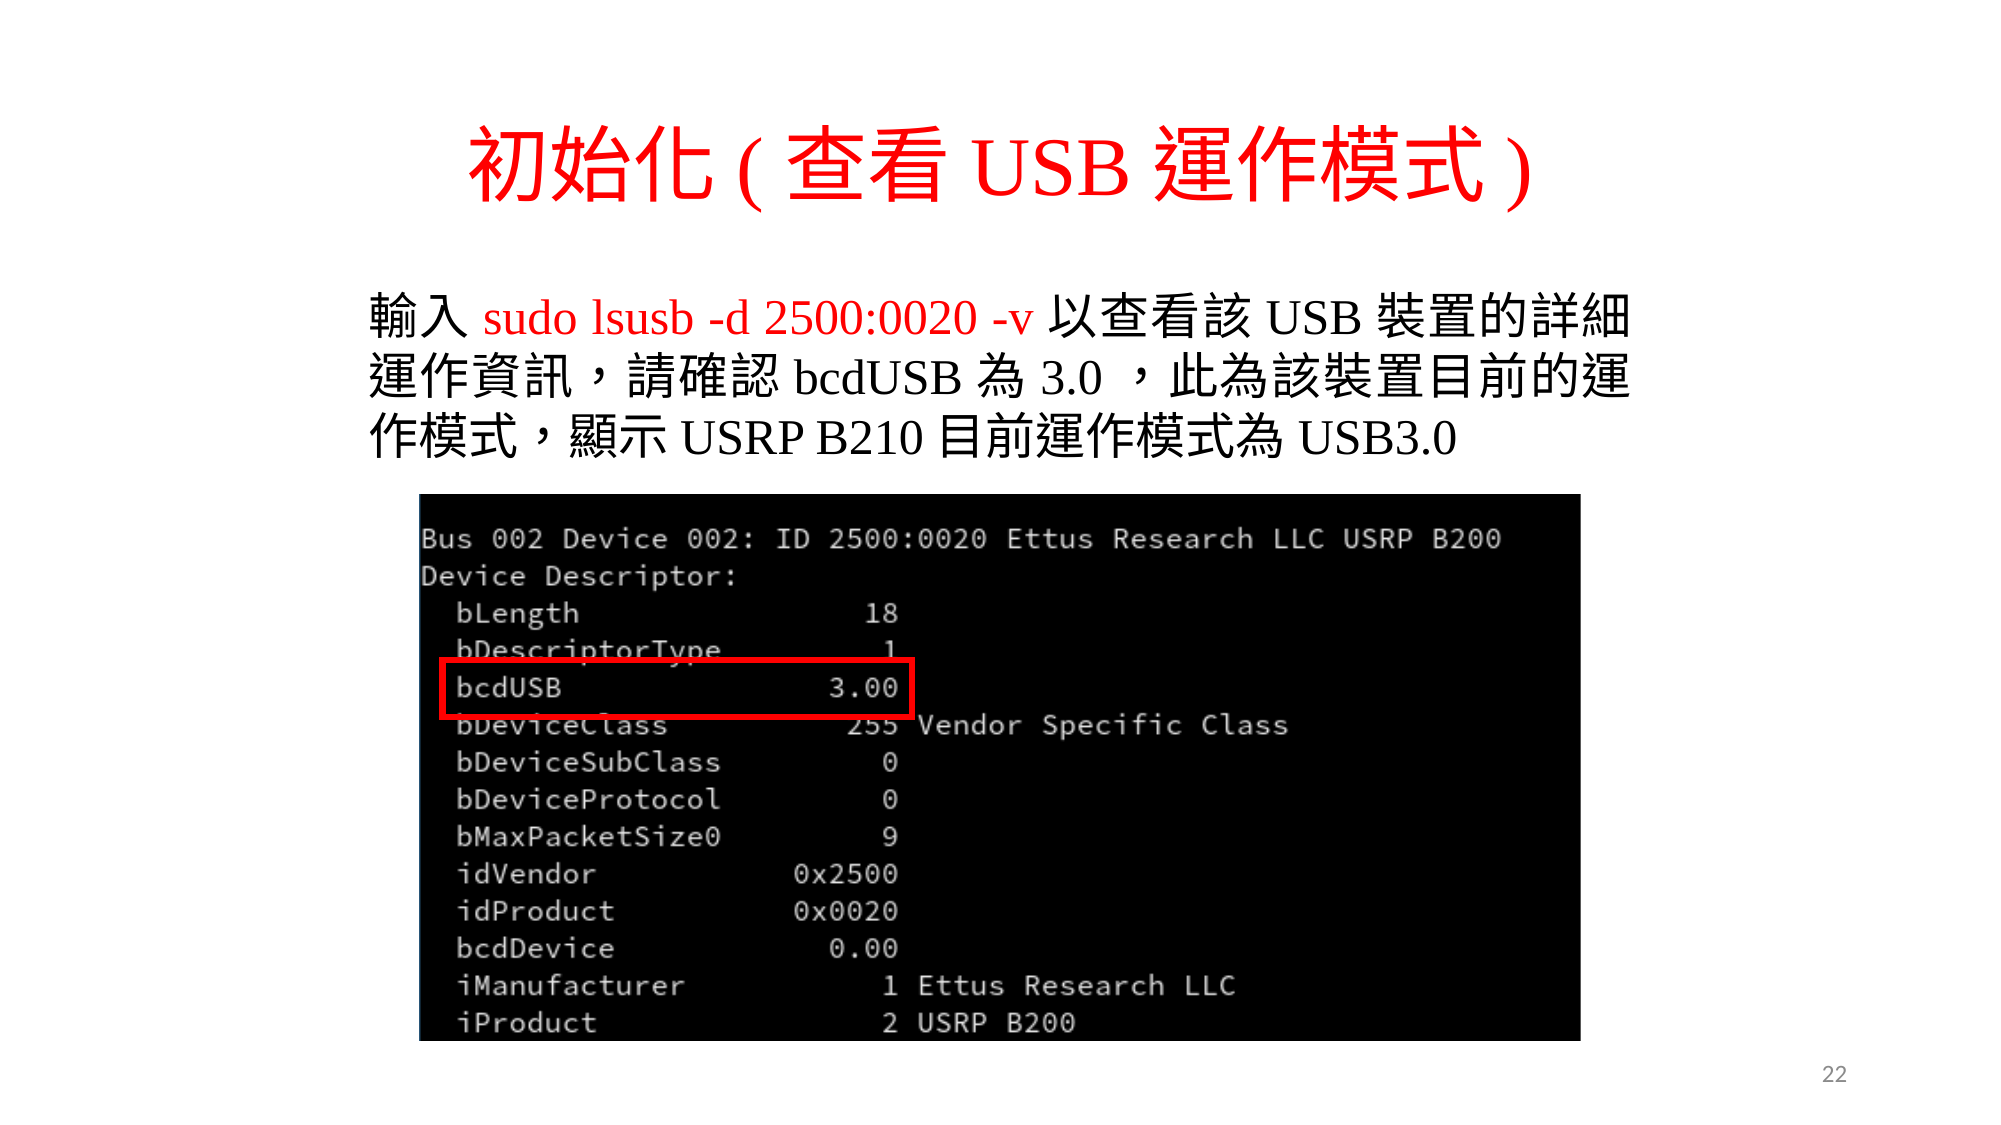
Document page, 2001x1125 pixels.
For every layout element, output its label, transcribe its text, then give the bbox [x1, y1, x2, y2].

picture [419, 494, 1581, 1041]
title 初始化(查看USB運作模式) [137, 59, 1863, 278]
slide_number 22 [1412, 1042, 1863, 1103]
list 輸入sudo lsusb -d 2500:0020 -v以查看該USB裝置的詳細運作資訊，請確認bcdUSB為3.0，此為該裝置目前的運作模式，顯示USRP B210目前運作模式為USB3.0 [353, 277, 1647, 548]
